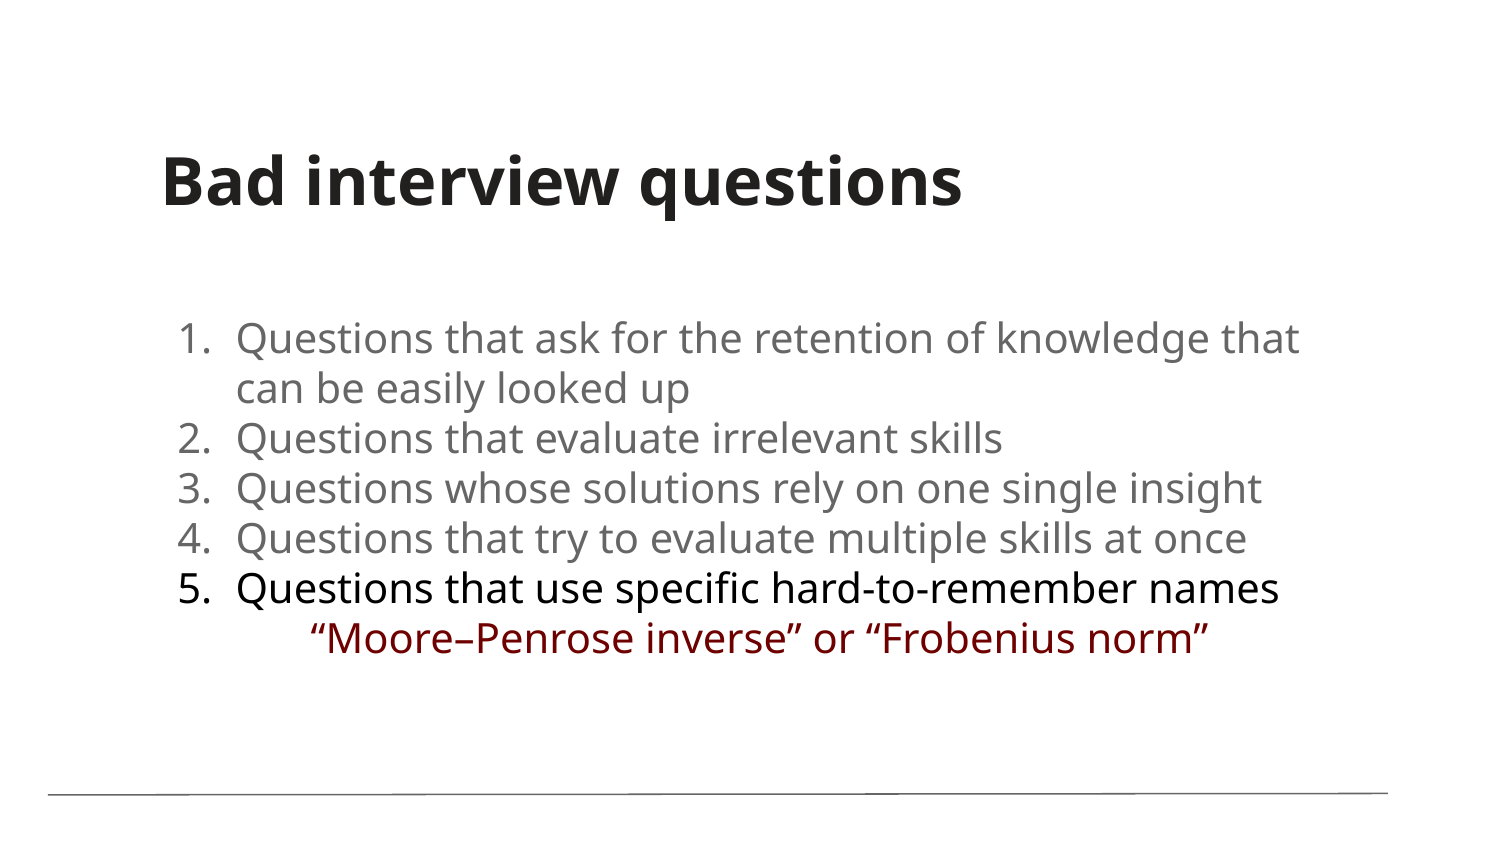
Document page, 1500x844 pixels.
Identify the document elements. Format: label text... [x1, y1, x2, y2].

text_box Bad interview questions [145, 117, 1370, 241]
text_box Questions that ask for the retention of knowledge that can be easily looked up Questions that evaluate irrelevant skills Questions whose solutions rely on one single insight Questions that try to evaluate multiple skills at once Questions that use specific hard-to-remember names “Moore–Penrose inverse” or “Frobenius norm” [145, 296, 1370, 737]
